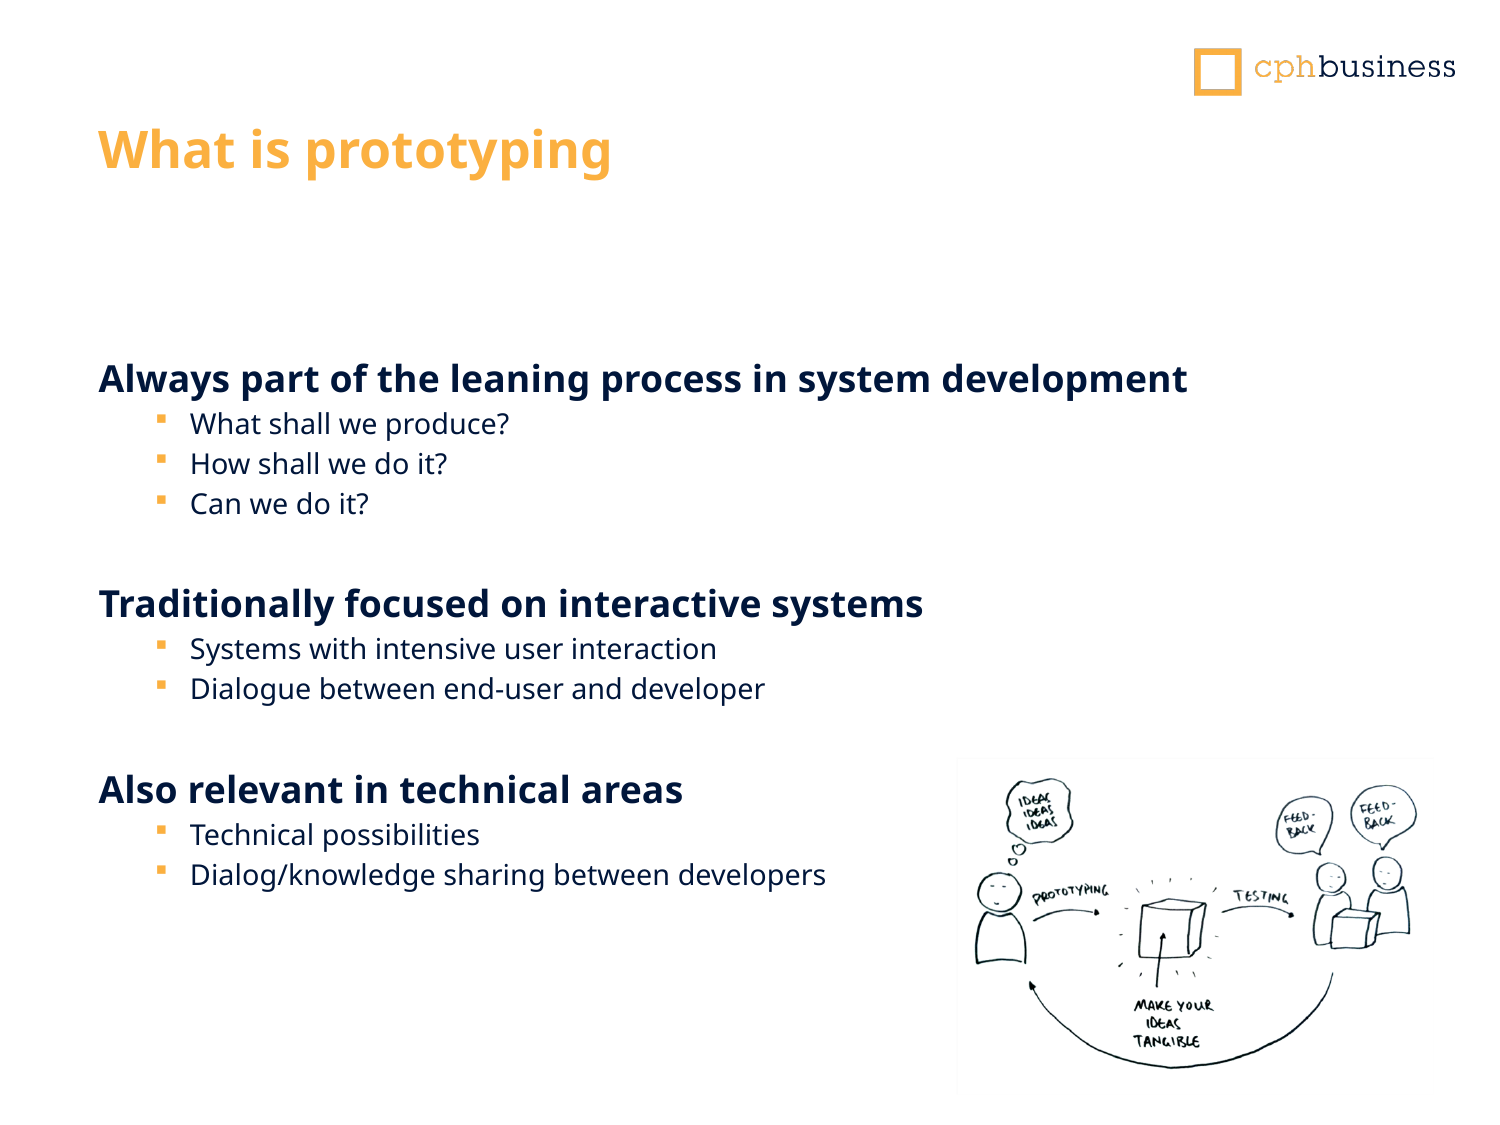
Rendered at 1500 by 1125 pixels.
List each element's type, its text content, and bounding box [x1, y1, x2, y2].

list Always part of the leaning process in system development What shall we produce? How shall we do it? Can we do it? Traditionally focused on interactive systems Systems with intensive user interaction Dialogue between end-user and developer Also relevant in technical areas Technical possibilities Dialog/knowledge sharing between developers [83, 347, 1411, 967]
picture [955, 757, 1435, 1095]
list What is prototyping [83, 109, 1411, 298]
picture [1147, 1, 1500, 143]
